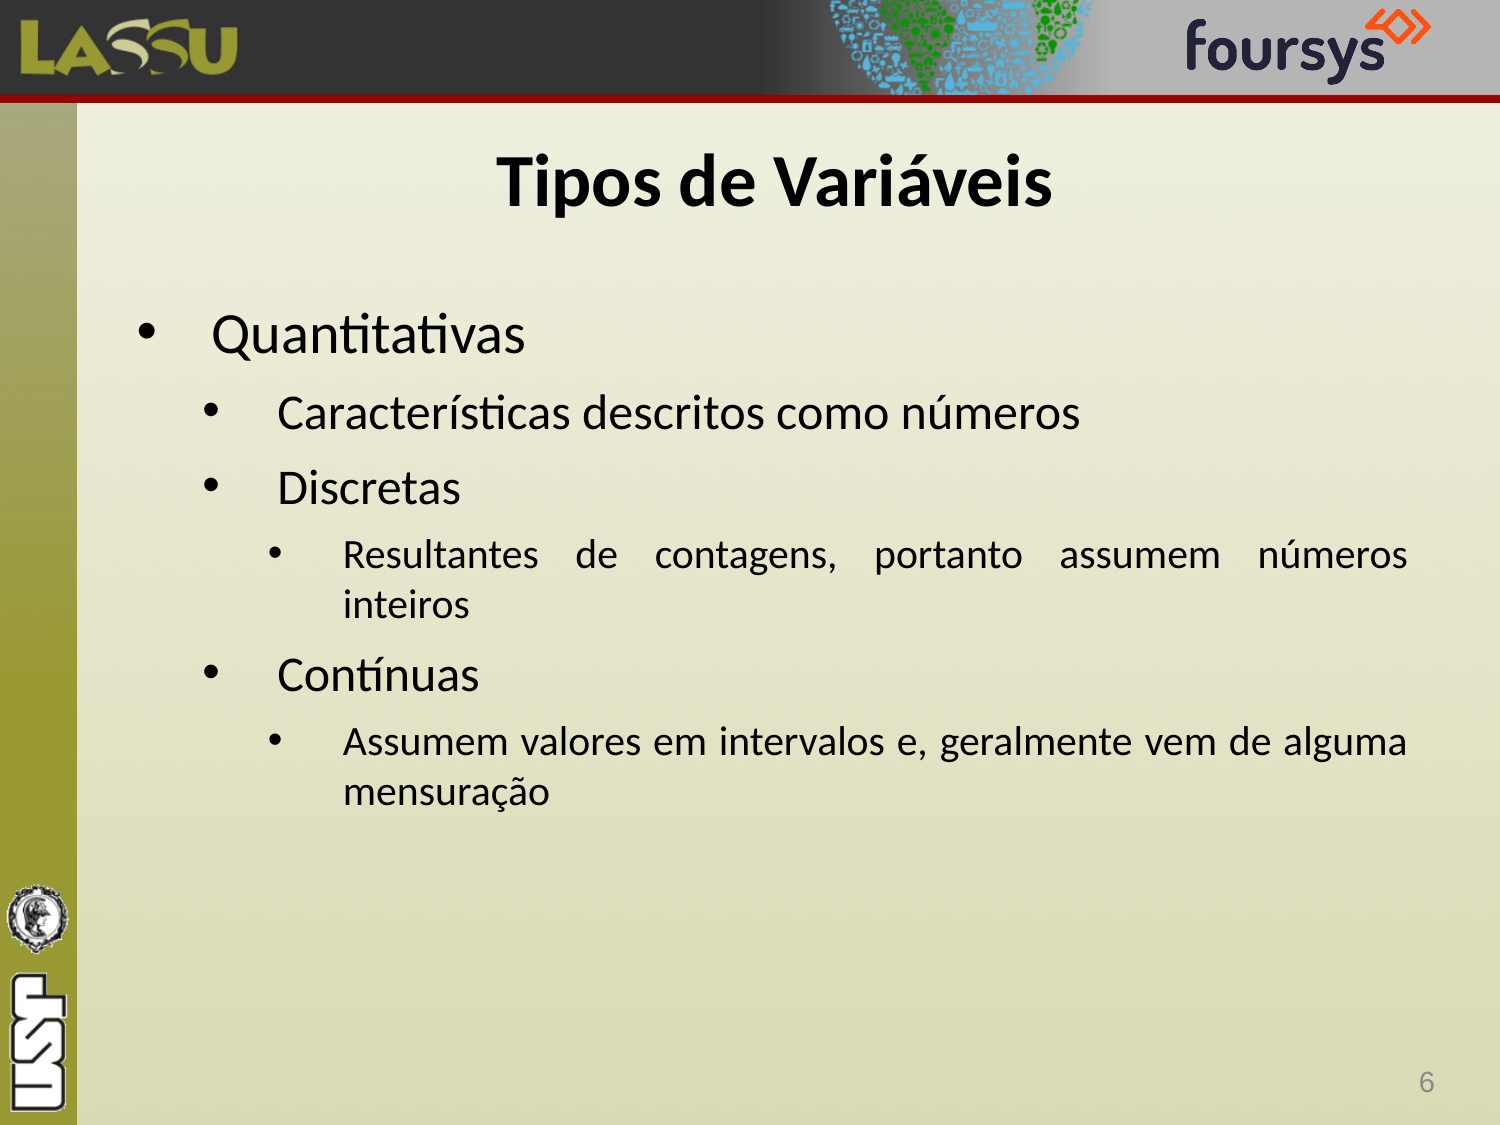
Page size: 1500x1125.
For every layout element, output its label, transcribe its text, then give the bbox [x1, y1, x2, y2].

picture [0, 0, 1500, 1125]
list Quantitativas Características descritos como números Discretas Resultantes de contagens, portanto assumem números inteiros Contínuas Assumem valores em intervalos e, geralmente vem de alguma mensuração [121, 287, 1423, 1027]
slide_number 6 [1099, 1055, 1451, 1106]
title Tipos de Variáveis [125, 120, 1425, 233]
